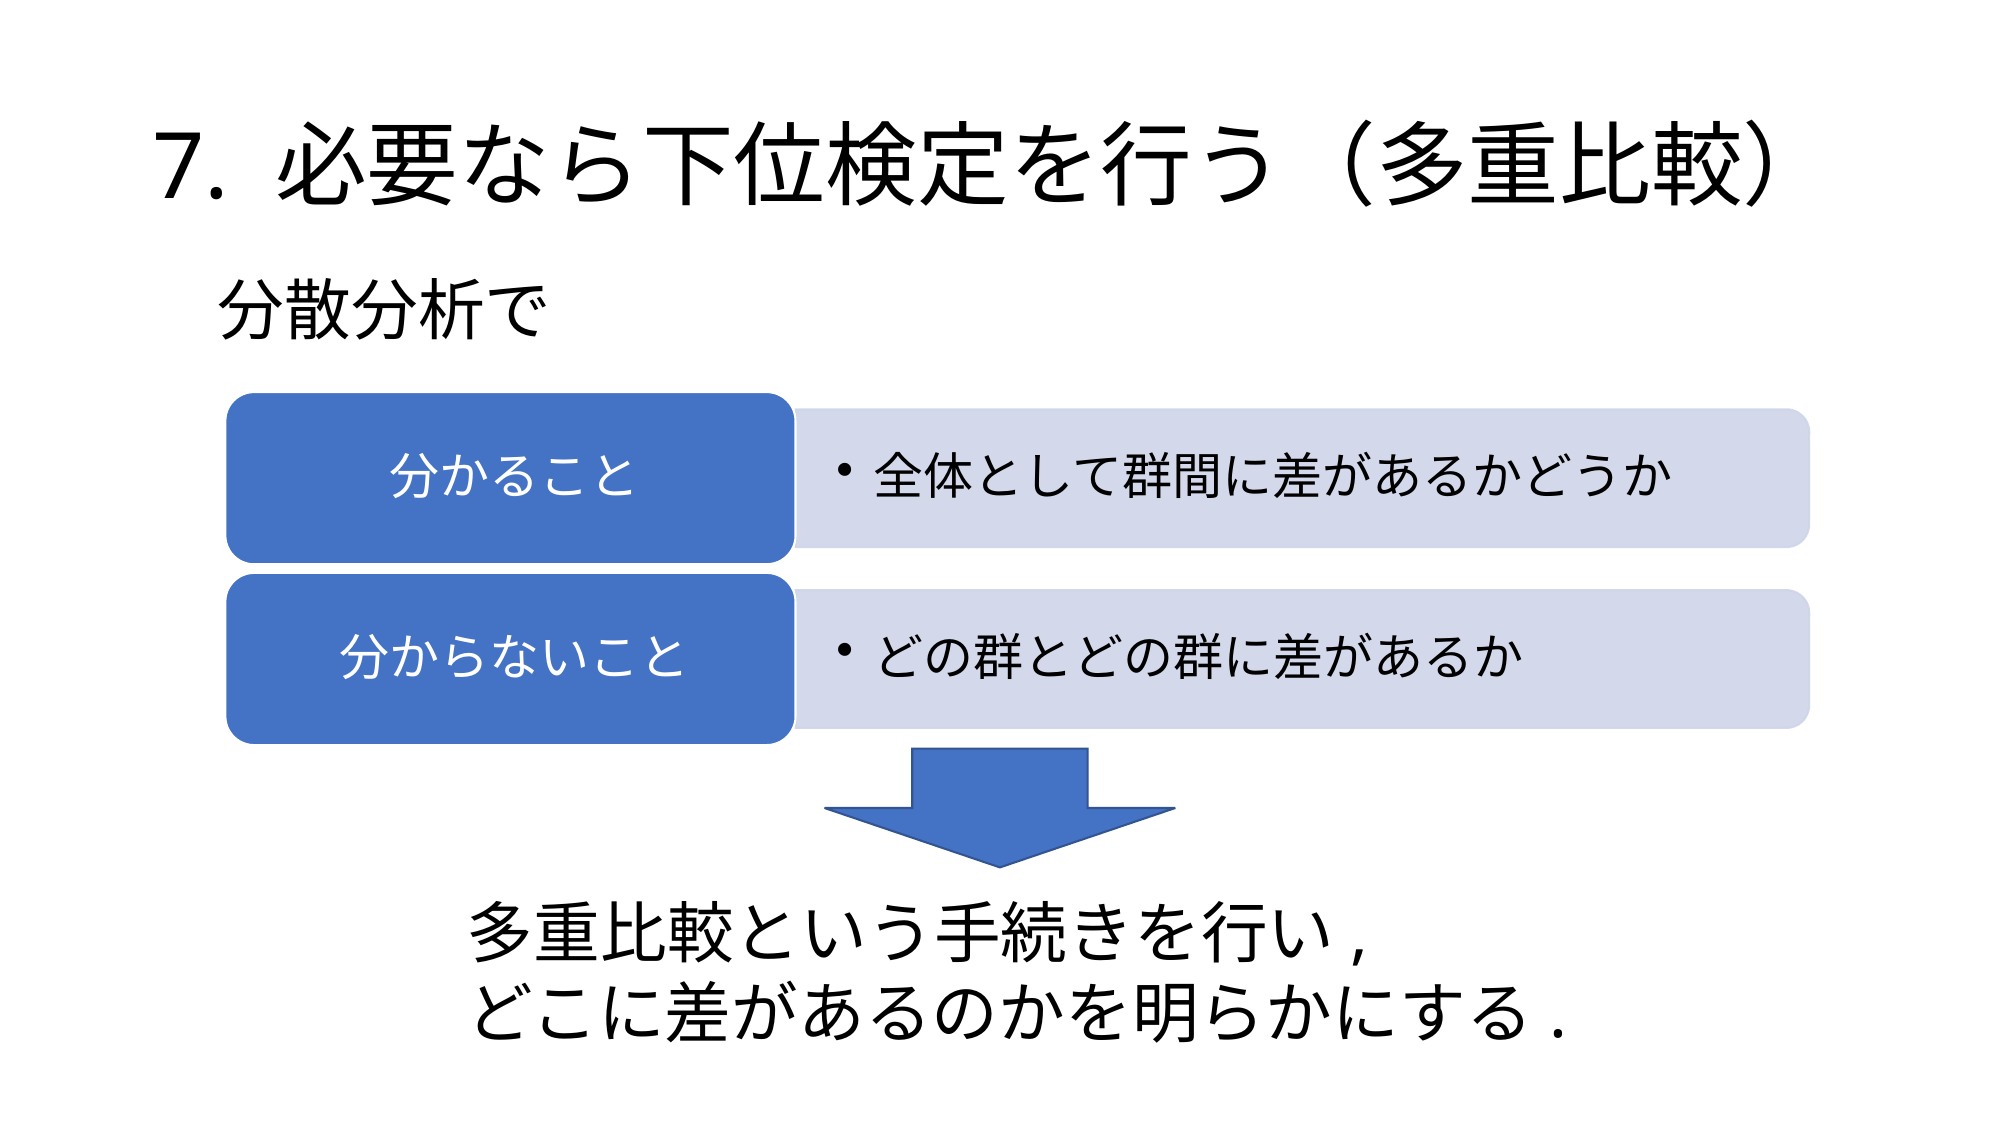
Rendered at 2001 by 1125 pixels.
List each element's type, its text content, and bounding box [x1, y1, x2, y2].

title 7. 必要なら下位検定を行う（多重比較） [137, 59, 1863, 278]
text_box 多重比較という手続きを行い, どこに差があるのかを明らかにする. [452, 883, 1583, 1103]
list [225, 392, 1810, 746]
text_box [824, 747, 1176, 869]
text_box 分散分析で [203, 260, 567, 356]
